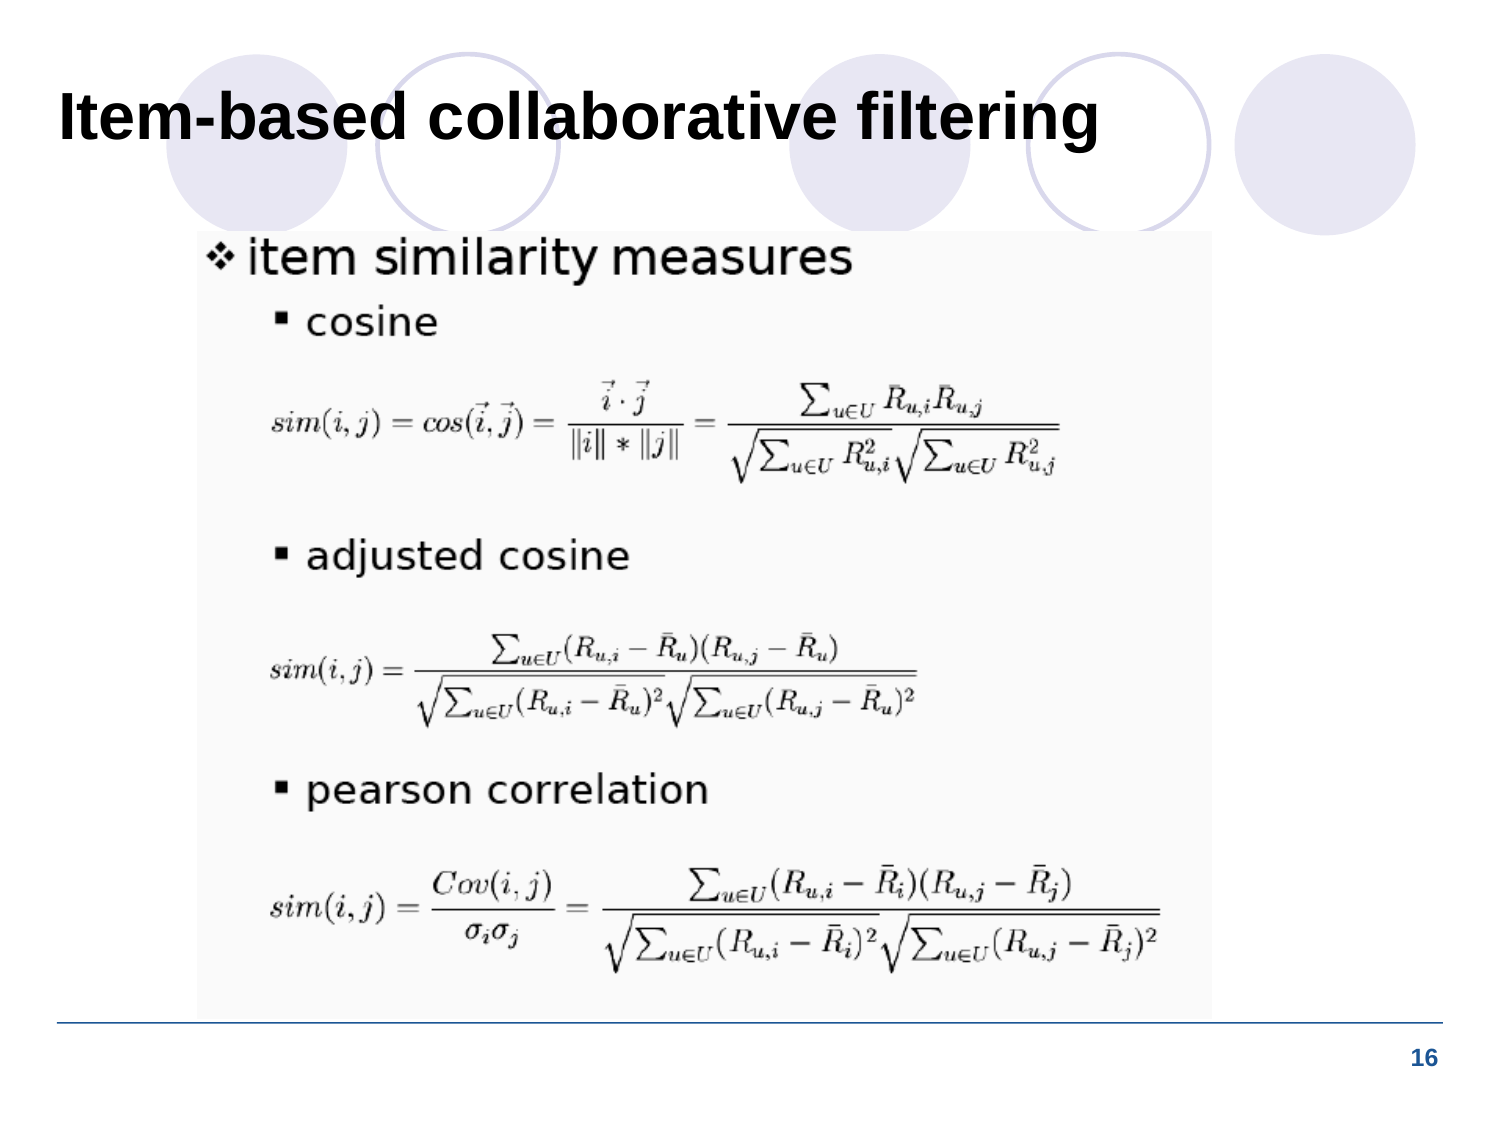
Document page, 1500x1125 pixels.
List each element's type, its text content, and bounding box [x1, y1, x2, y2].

slide_number 16 [1103, 1034, 1454, 1086]
picture [196, 231, 1213, 1019]
title Item-based collaborative filtering [43, 33, 1416, 194]
